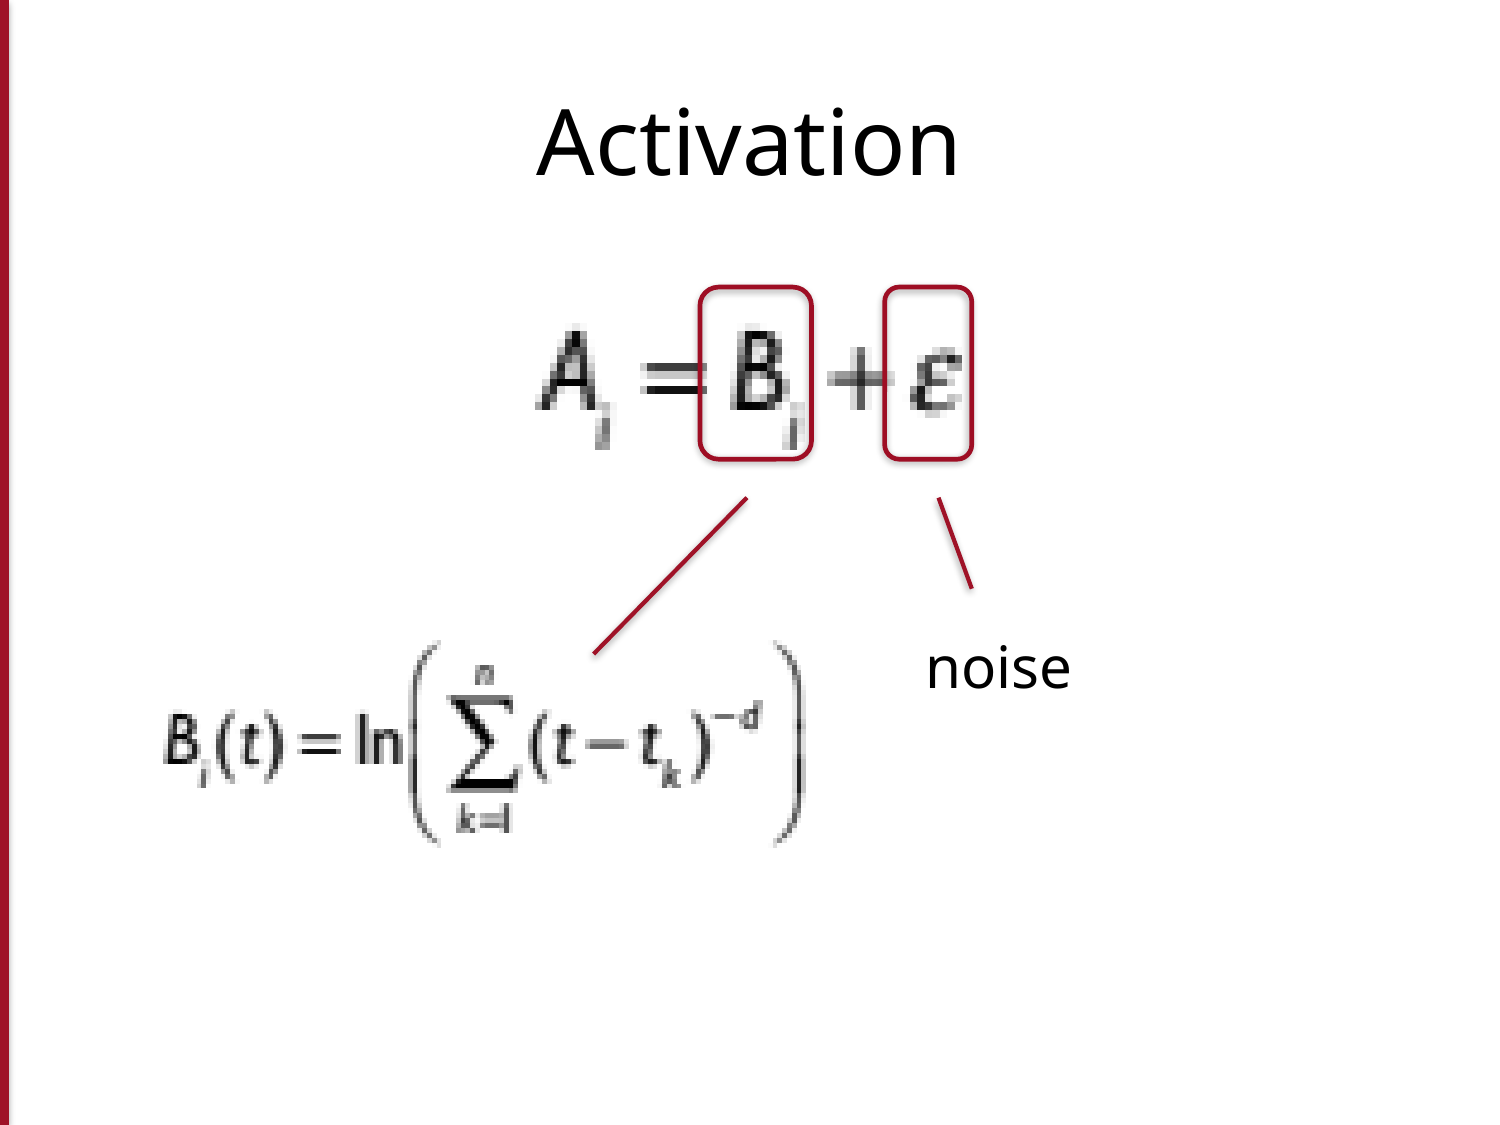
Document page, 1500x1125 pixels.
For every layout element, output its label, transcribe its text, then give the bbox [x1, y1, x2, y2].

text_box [153, 625, 812, 854]
title Activation [75, 45, 1425, 233]
text_box noise [845, 622, 1153, 708]
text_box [520, 283, 979, 460]
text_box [593, 497, 748, 655]
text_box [938, 497, 972, 589]
